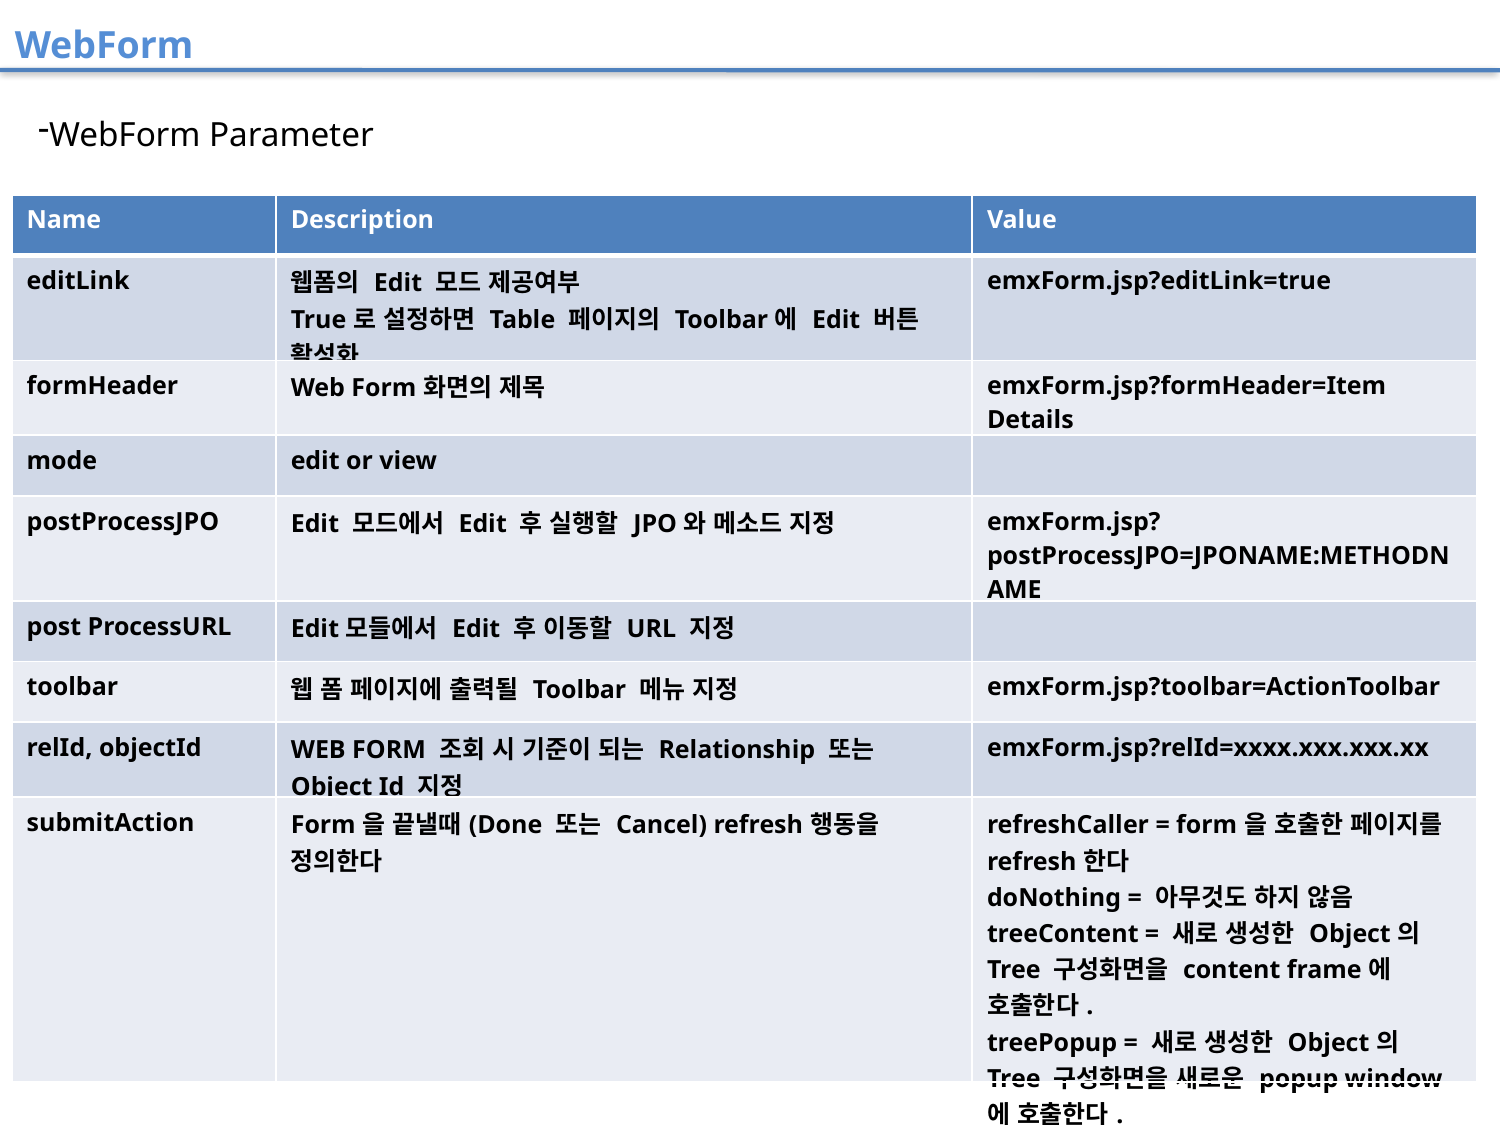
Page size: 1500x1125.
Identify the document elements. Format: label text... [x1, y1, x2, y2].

table_cell emxForm.jsp?toolbar=ActionToolbar [973, 662, 1476, 721]
table_cell WEB FORM 조회 시 기준이 되는 Relationship 또는 Object Id 지정 [277, 723, 971, 796]
table_cell emxForm.jsp?formHeader=Item Details [973, 361, 1476, 434]
table_cell mode [13, 436, 275, 495]
table_cell post ProcessURL [13, 602, 275, 661]
table_cell Edit 모드에서 Edit 후 실행할 JPO와 메소드 지정 [277, 497, 971, 600]
table_cell formHeader [13, 361, 275, 434]
table_cell refreshCaller = form을 호출한 페이지를 refresh한다 doNothing = 아무것도 하지 않음 treeContent = 새로 생성한 Object의 Tree 구성화면을 content frame에 호출한다. treePopup = 새로 생성한 Object의 Tree 구성화면을 새로운 popup window에 호출한다. [973, 798, 1476, 1081]
table_cell 웹폼의 Edit 모드 제공여부 True로 설정하면 Table 페이지의 Toolbar에 Edit 버튼 활성화. [277, 258, 971, 360]
table_cell [973, 602, 1476, 661]
table_cell relId, objectId [13, 723, 275, 796]
table_cell [973, 436, 1476, 495]
table_header Name [13, 196, 275, 253]
table_header Value [973, 196, 1476, 253]
table_cell submitAction [13, 798, 275, 1081]
table_cell postProcessJPO [13, 497, 275, 600]
table_cell emxForm.jsp?editLink=true [973, 258, 1476, 360]
table_cell edit or view [277, 436, 971, 495]
table_cell Web Form화면의 제목 [277, 361, 971, 434]
table_cell toolbar [13, 662, 275, 721]
text_box WebForm [0, 13, 1090, 69]
table_cell emxForm.jsp?postProcessJPO=JPONAME:METHODNAME [973, 497, 1476, 600]
table_cell emxForm.jsp?relId=xxxx.xxx.xxx.xx [973, 723, 1476, 796]
table_cell Form을 끝낼때(Done 또는 Cancel) refresh행동을 정의한다 [277, 798, 971, 1081]
table_cell Edit모들에서 Edit 후 이동할 URL 지정 [277, 602, 971, 661]
table_cell editLink [13, 258, 275, 360]
table_cell 웹 폼 페이지에 출력될 Toolbar 메뉴 지정 [277, 662, 971, 721]
text_box WebForm Parameter [23, 105, 1477, 161]
table_header Description [277, 196, 971, 253]
